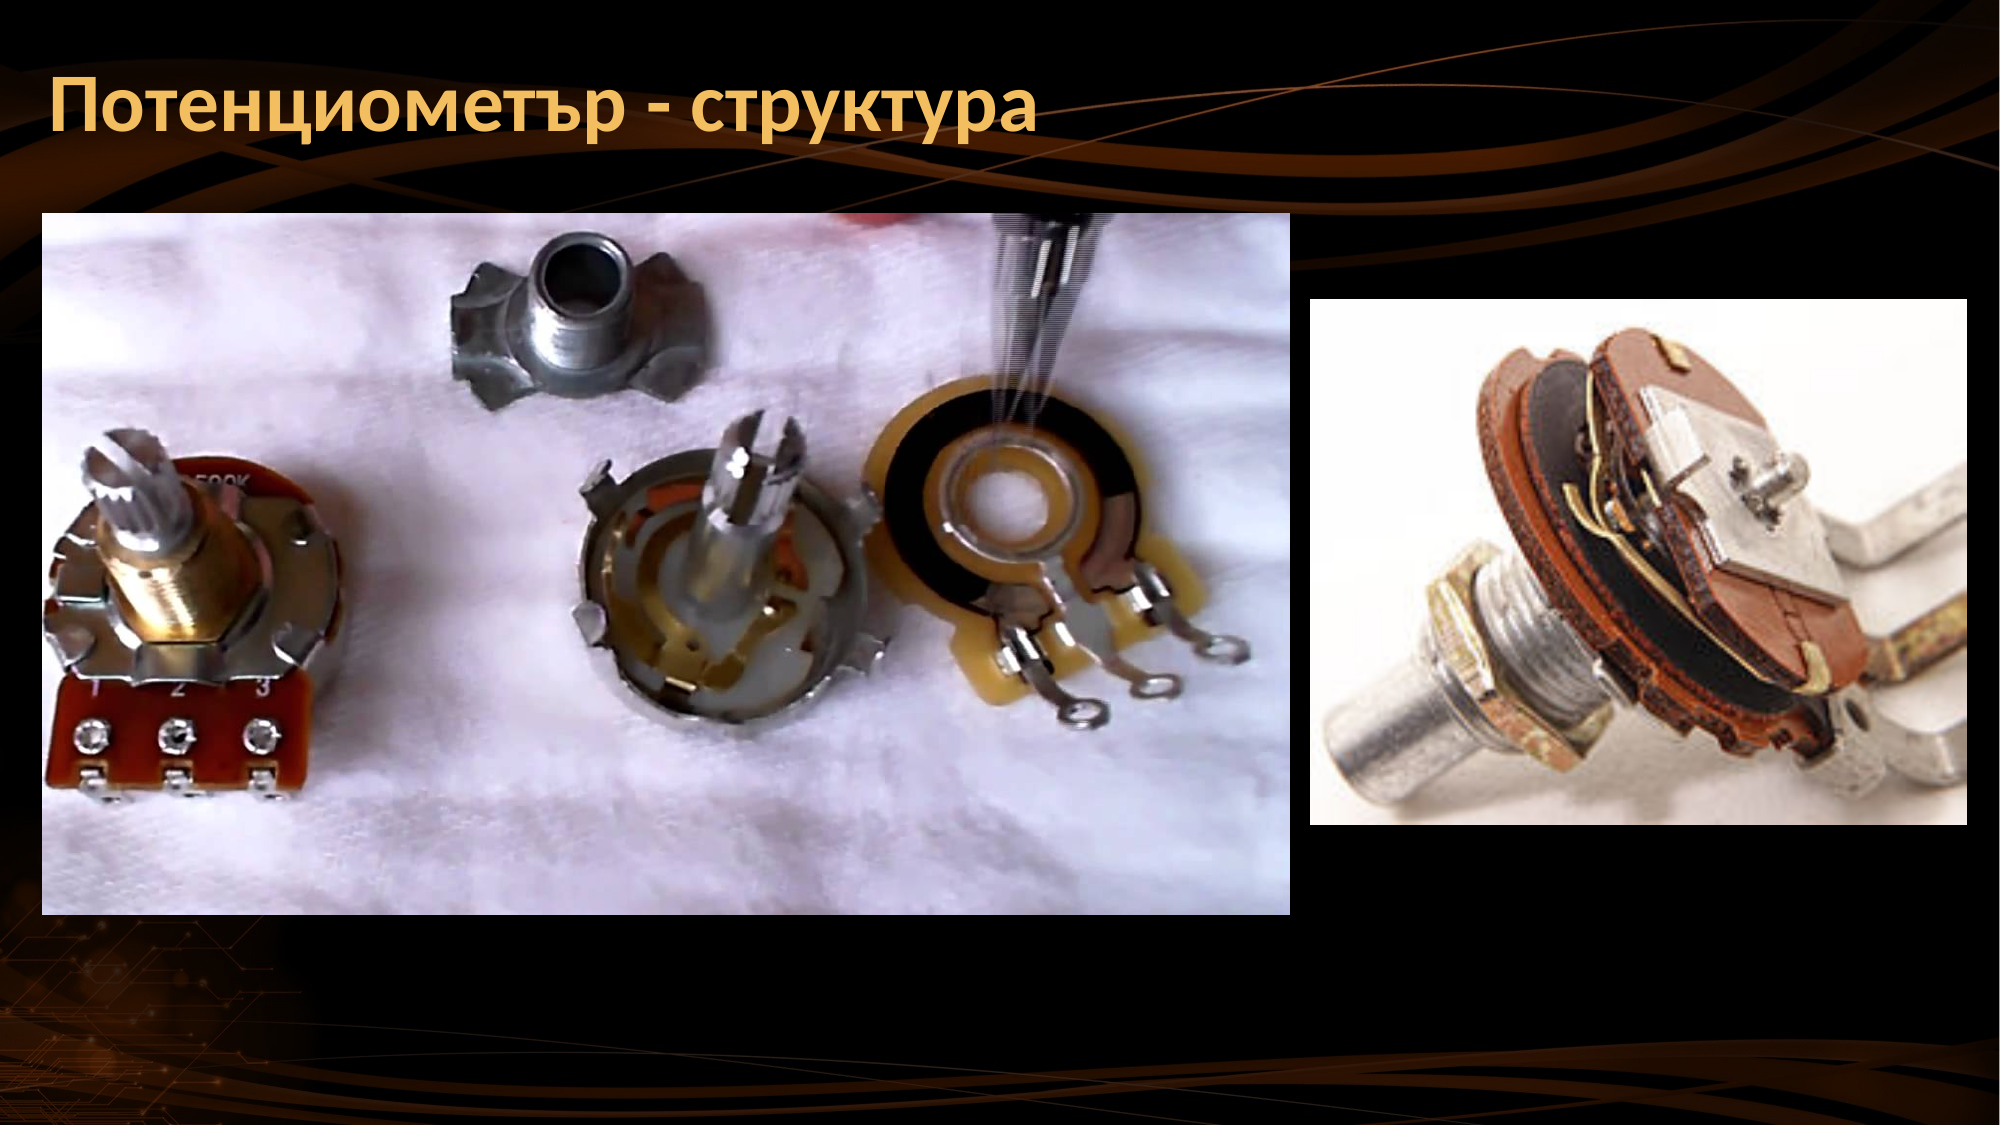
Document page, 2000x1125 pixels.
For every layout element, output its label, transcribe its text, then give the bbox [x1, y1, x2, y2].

picture [0, 0, 2000, 1125]
text_box Потенциометър - структура [30, 6, 1995, 189]
text_box [16, 201, 1816, 1063]
